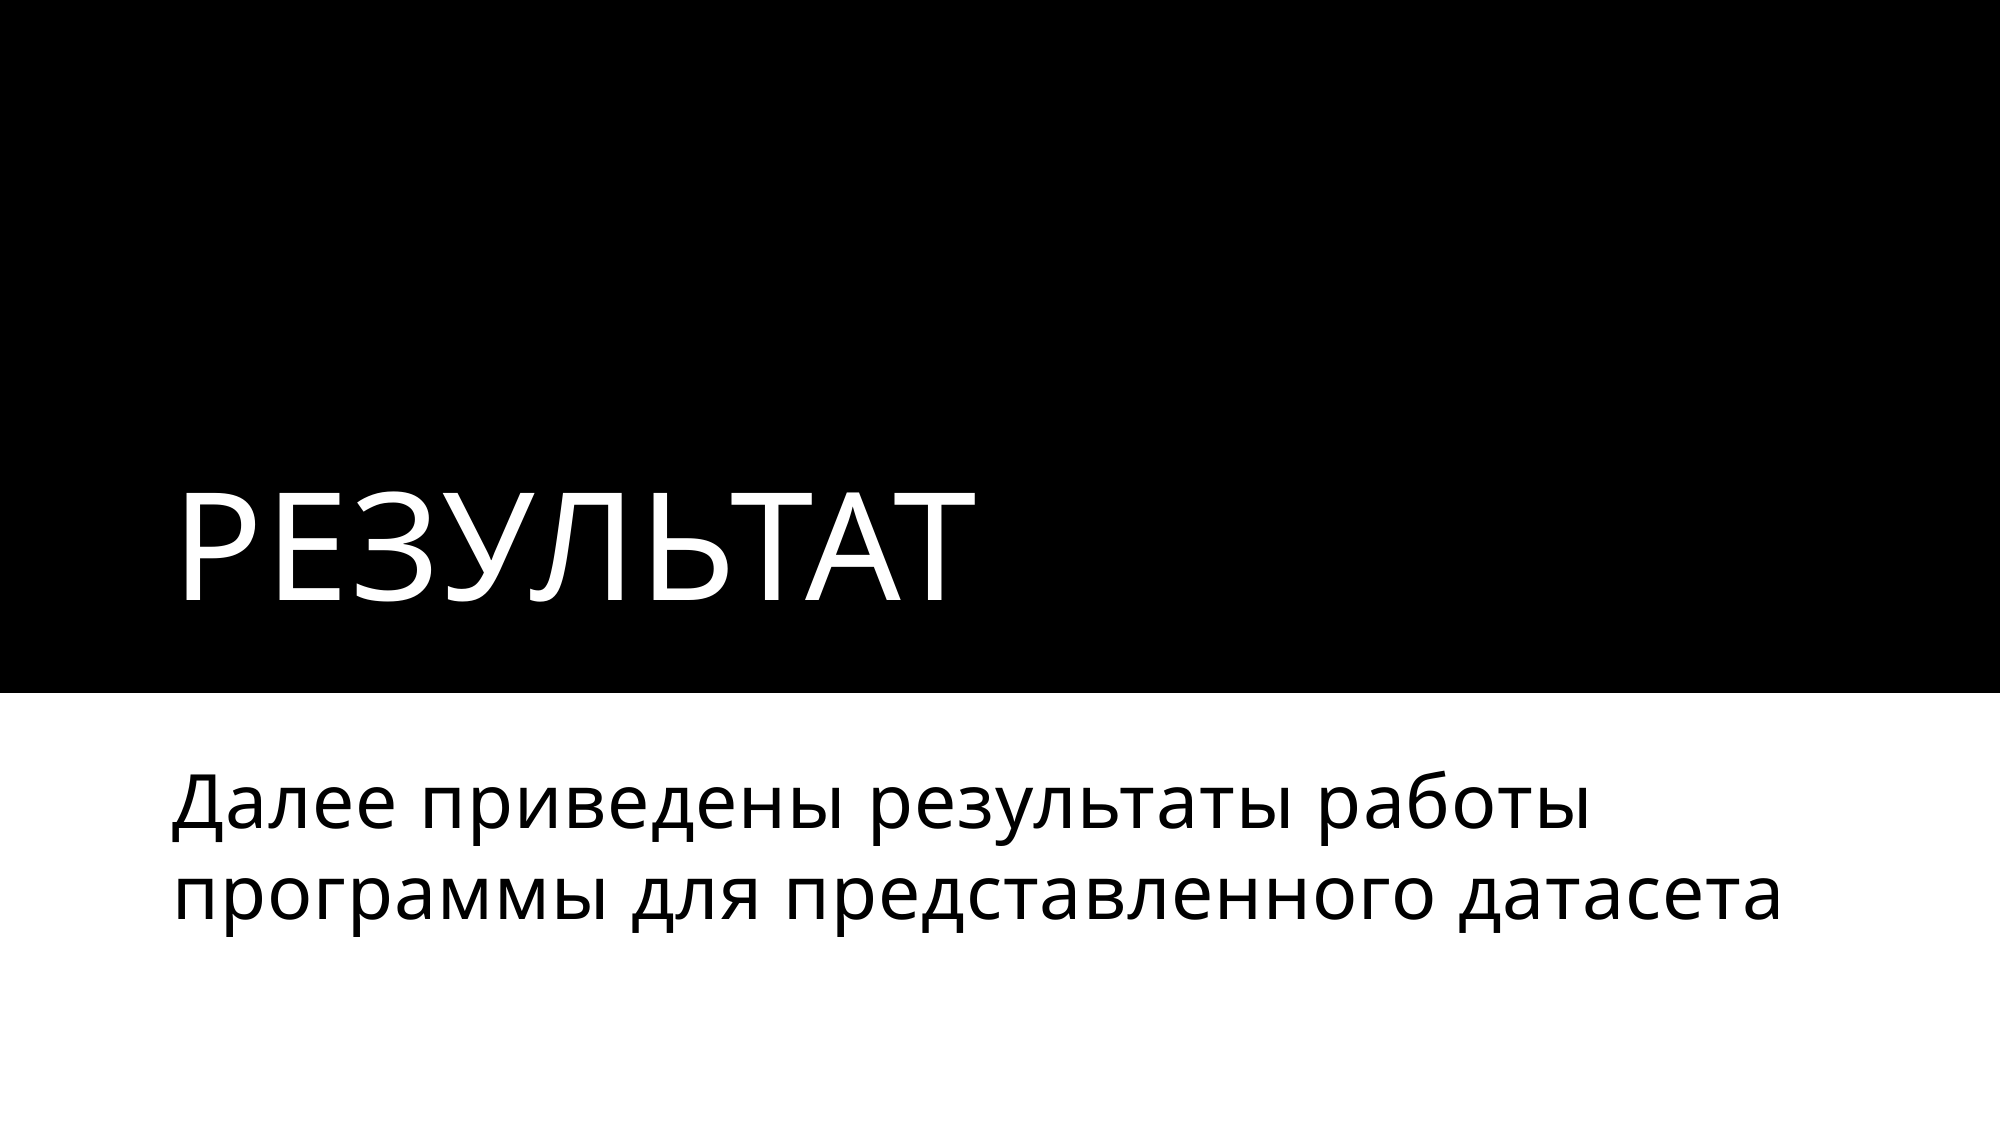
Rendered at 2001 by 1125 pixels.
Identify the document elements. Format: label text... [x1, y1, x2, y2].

list Далее приведены результаты работы программы для представленного датасета [157, 745, 1842, 999]
title РЕЗУЛЬТАТ [157, 126, 1842, 641]
